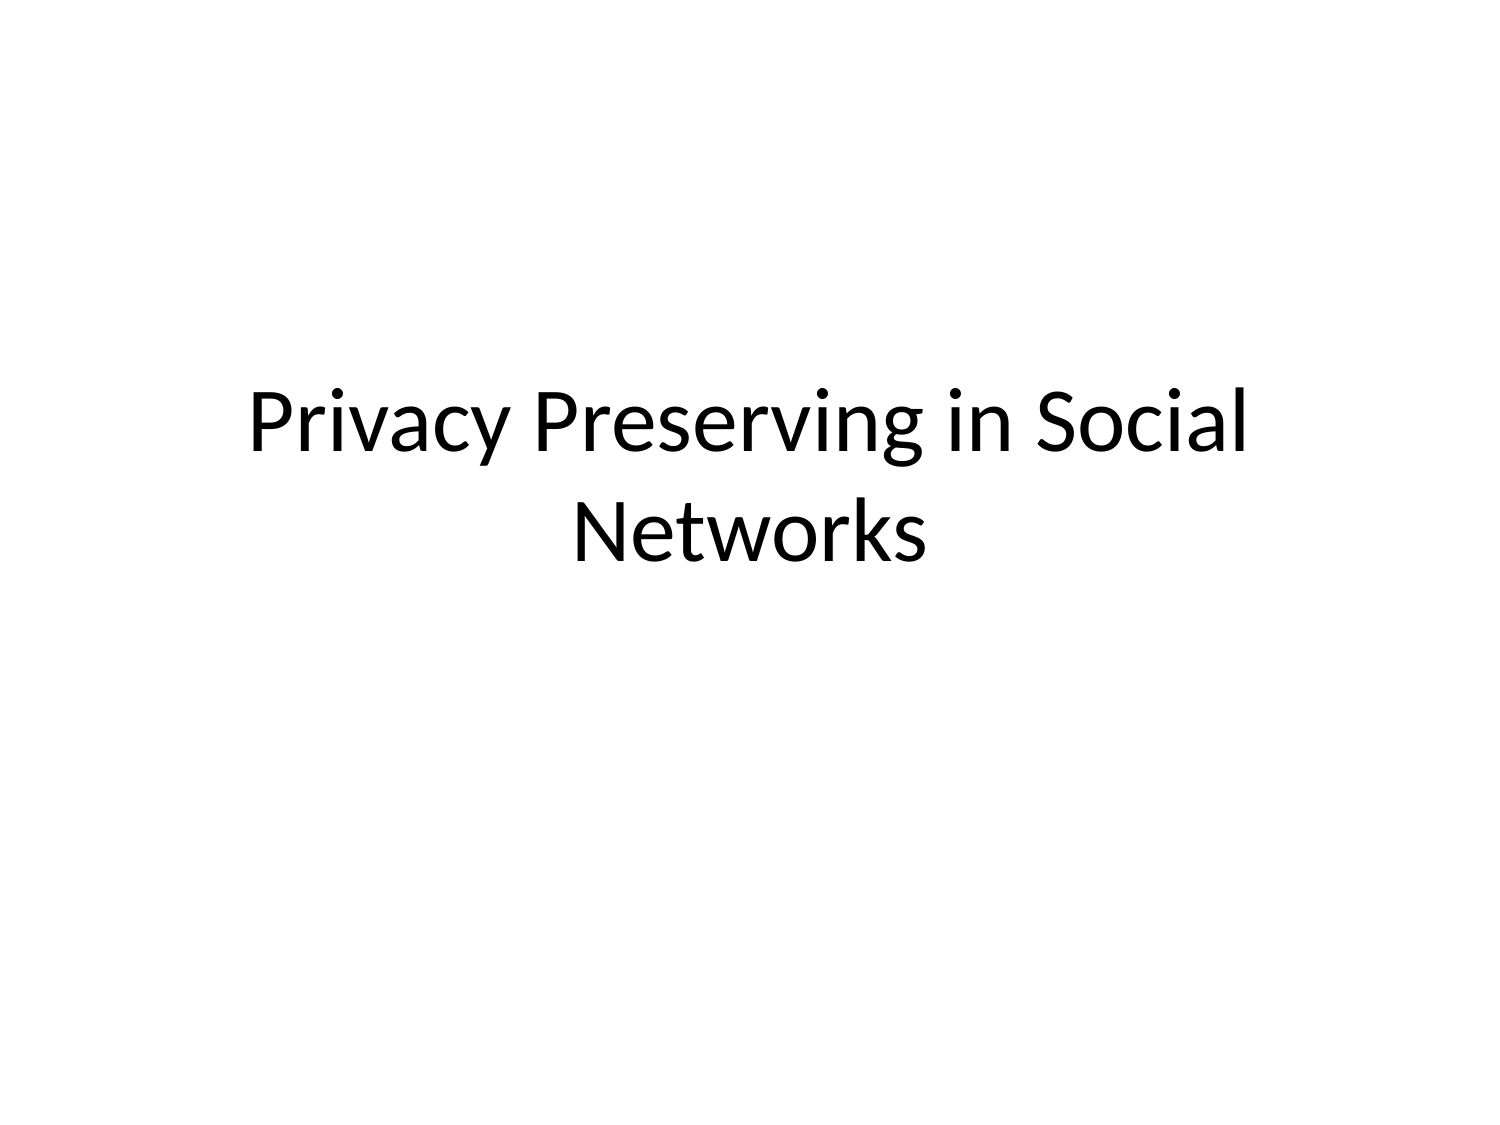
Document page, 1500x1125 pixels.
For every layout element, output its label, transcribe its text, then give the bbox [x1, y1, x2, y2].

title Privacy Preserving in Social Networks [112, 349, 1388, 591]
